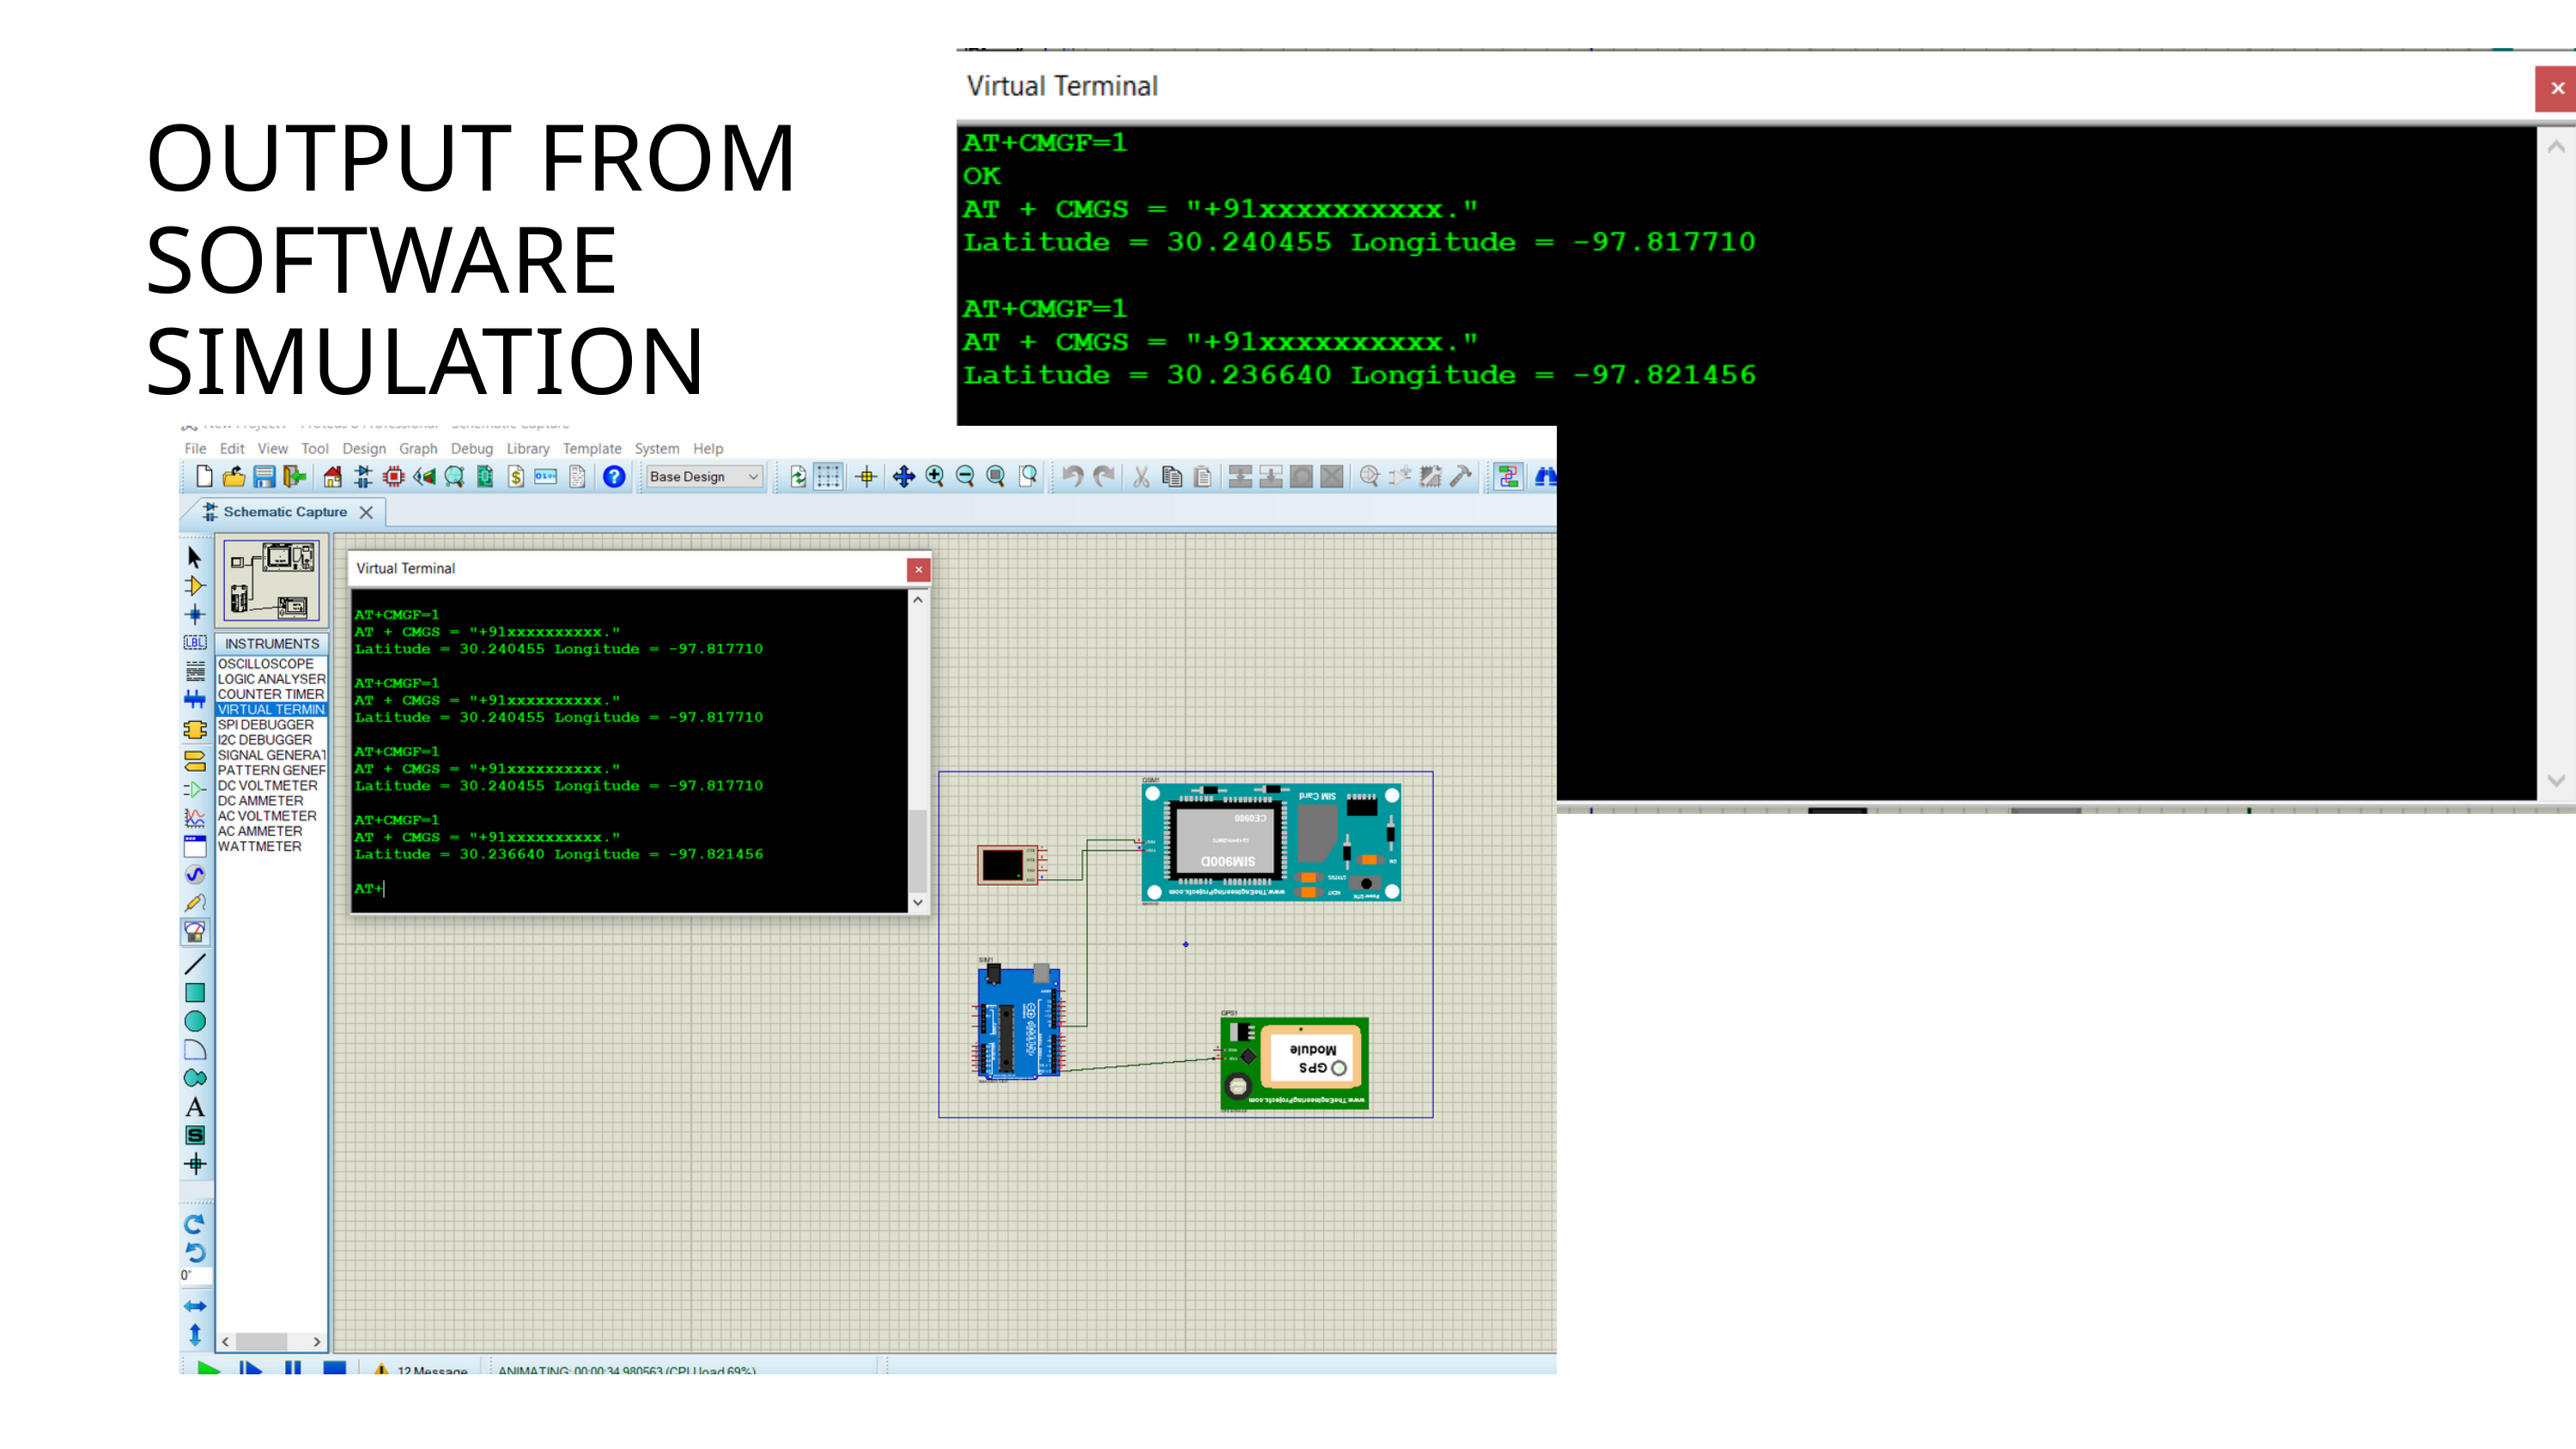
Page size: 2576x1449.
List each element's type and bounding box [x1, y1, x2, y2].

text_box [144, 103, 993, 528]
picture [179, 47, 2576, 1374]
